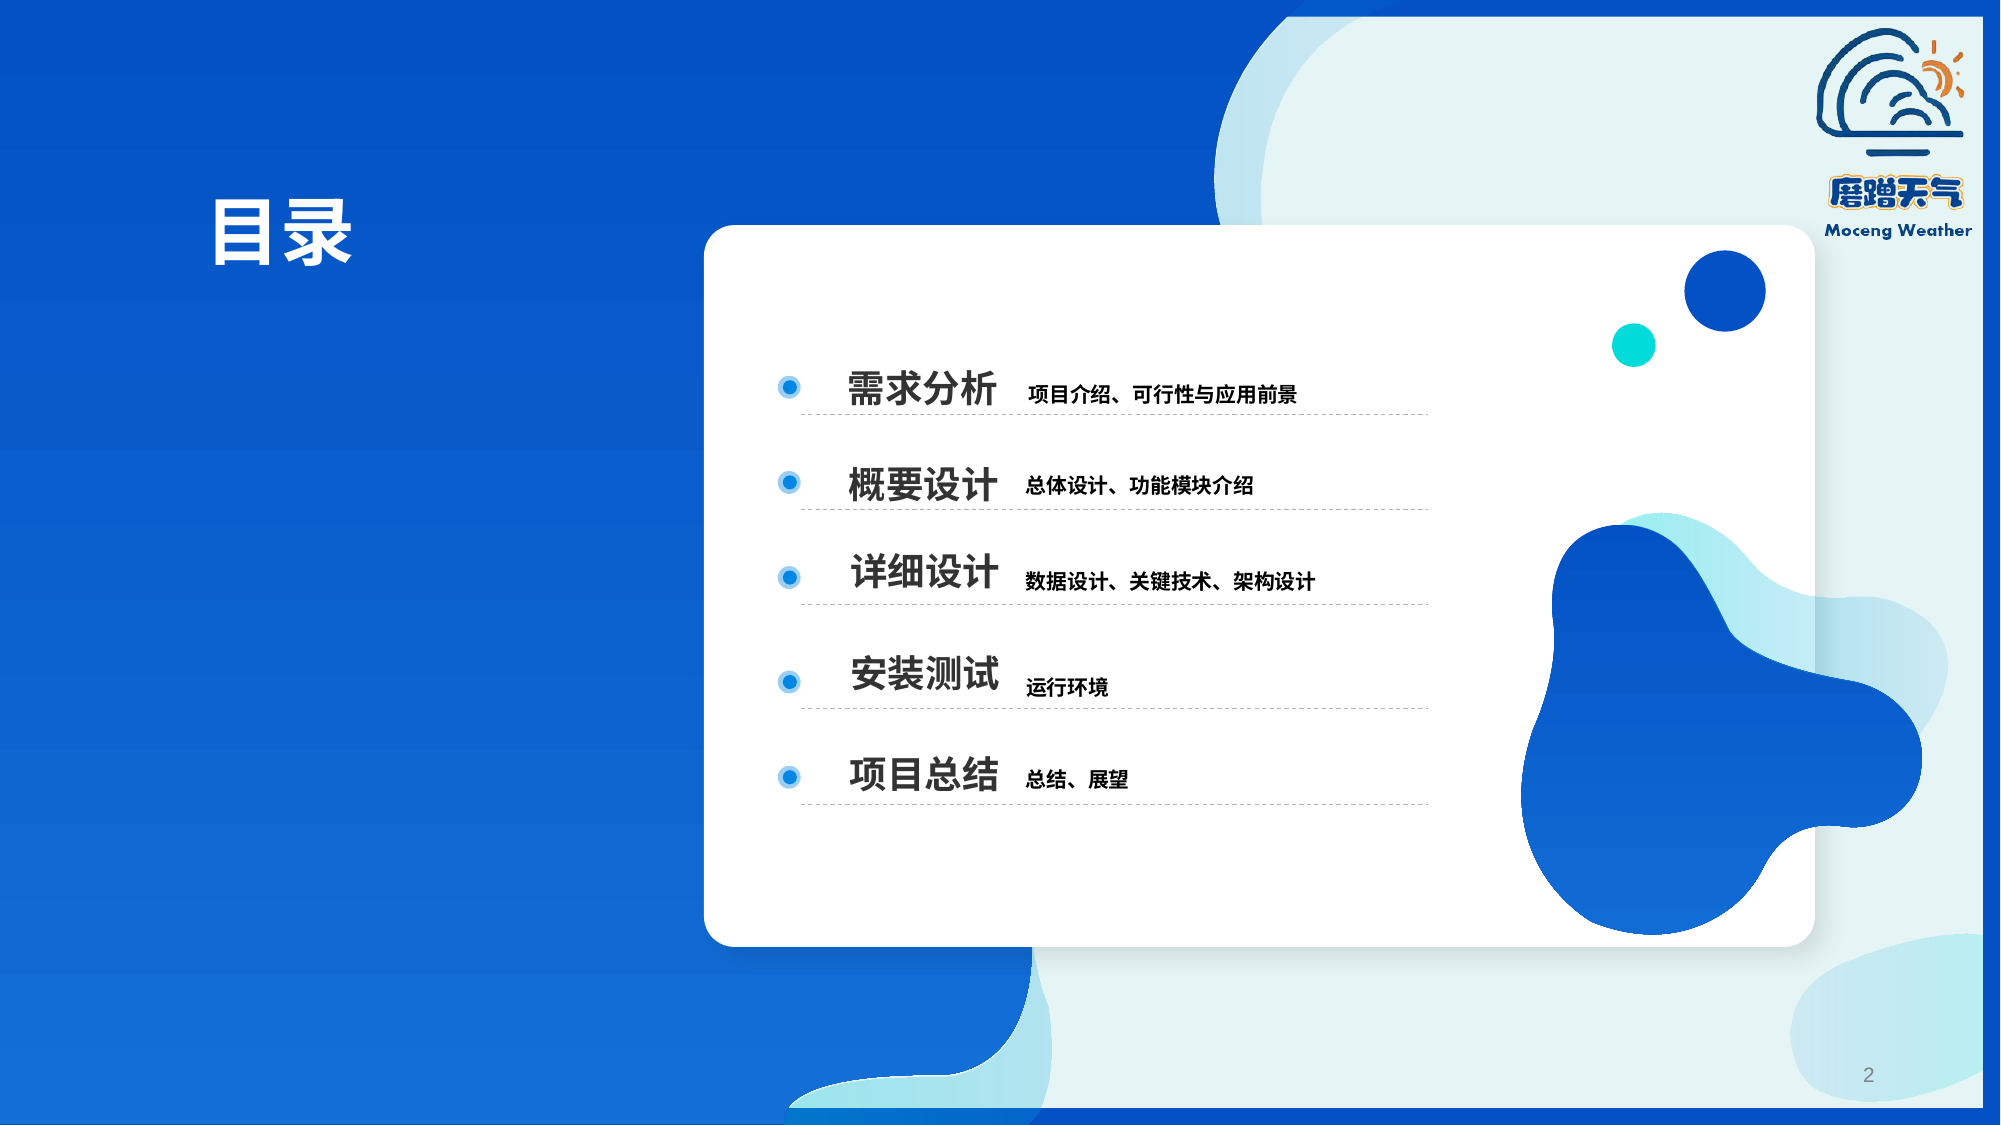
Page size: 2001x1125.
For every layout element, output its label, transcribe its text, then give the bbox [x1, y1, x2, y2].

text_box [0, 0, 1815, 1125]
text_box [1500, 499, 1971, 954]
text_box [777, 743, 1428, 805]
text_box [777, 670, 1428, 709]
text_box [777, 470, 1428, 510]
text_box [777, 375, 1428, 415]
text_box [1796, 20, 1995, 251]
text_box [777, 566, 1428, 605]
slide_number 2 [1815, 1056, 1890, 1092]
